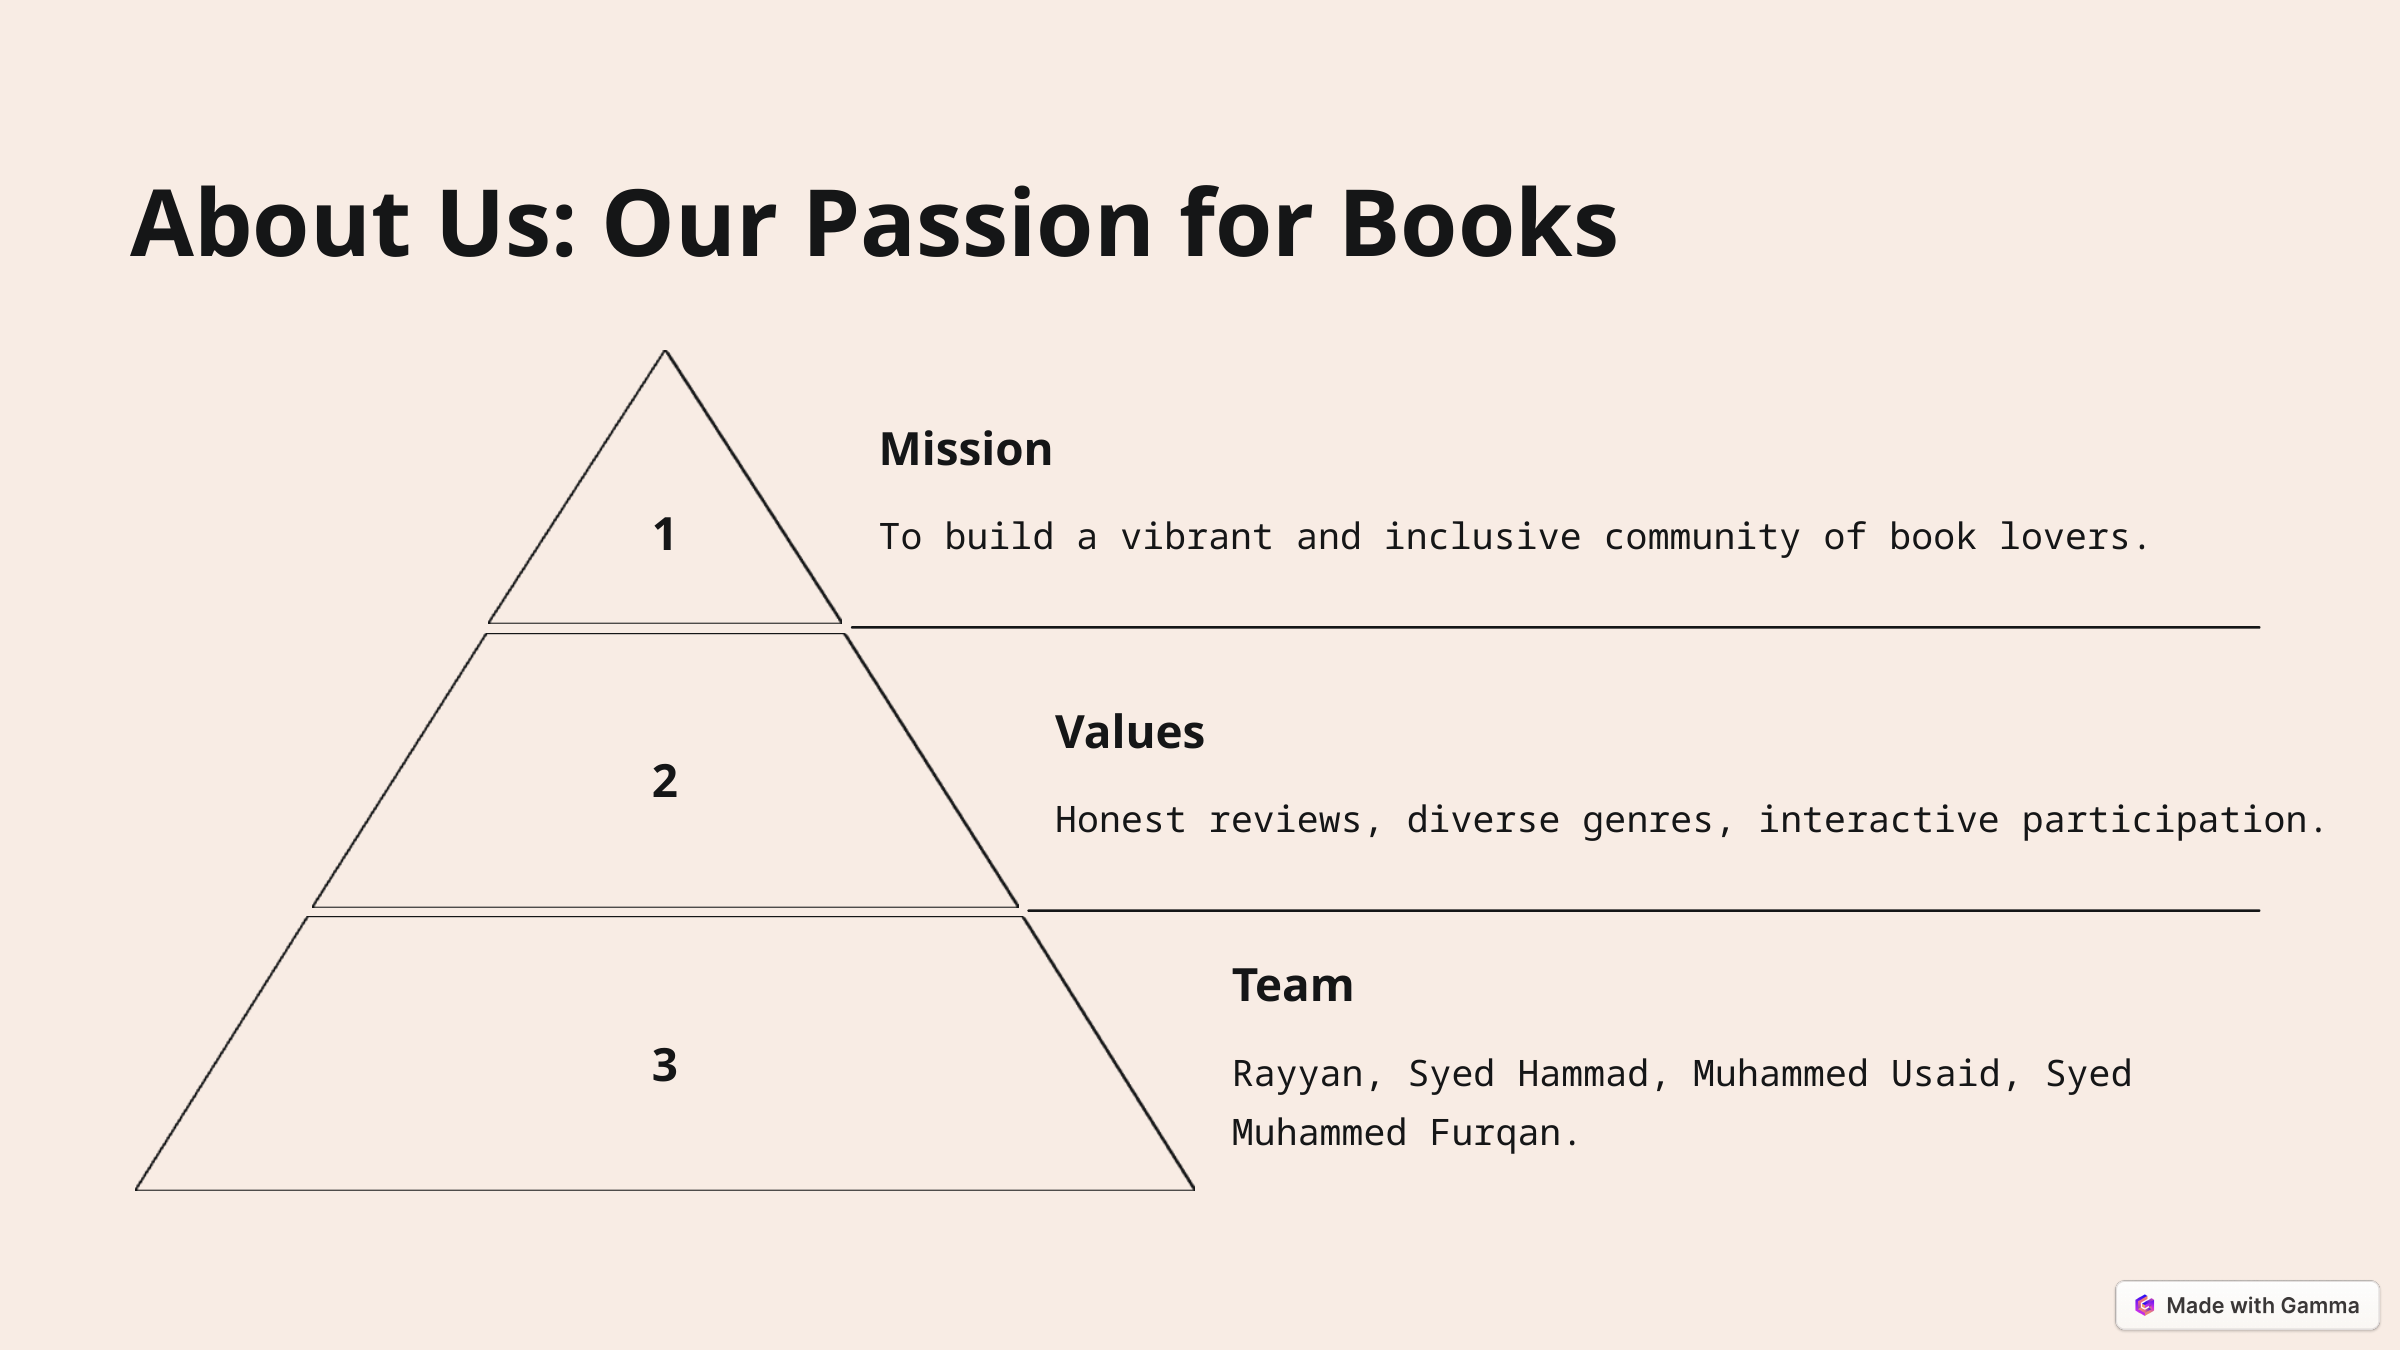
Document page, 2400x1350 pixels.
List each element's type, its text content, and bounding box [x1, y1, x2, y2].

text_box About Us: Our Passion for Books [130, 159, 1770, 276]
text_box To build a vibrant and inclusive community of book lovers. [878, 497, 1958, 558]
text_box Team [1231, 953, 1697, 1012]
picture [2106, 1271, 2389, 1339]
text_box Rayyan, Syed Hammad, Muhammed Usaid, Syed Muhammed Furqan. [1231, 1034, 2233, 1154]
picture [135, 916, 1195, 1191]
text_box Values [1055, 700, 1521, 759]
text_box Mission [878, 417, 1344, 476]
picture [488, 350, 842, 624]
text_box Honest reviews, diverse genres, interactive participation. [1055, 780, 2134, 841]
picture [311, 633, 1019, 908]
